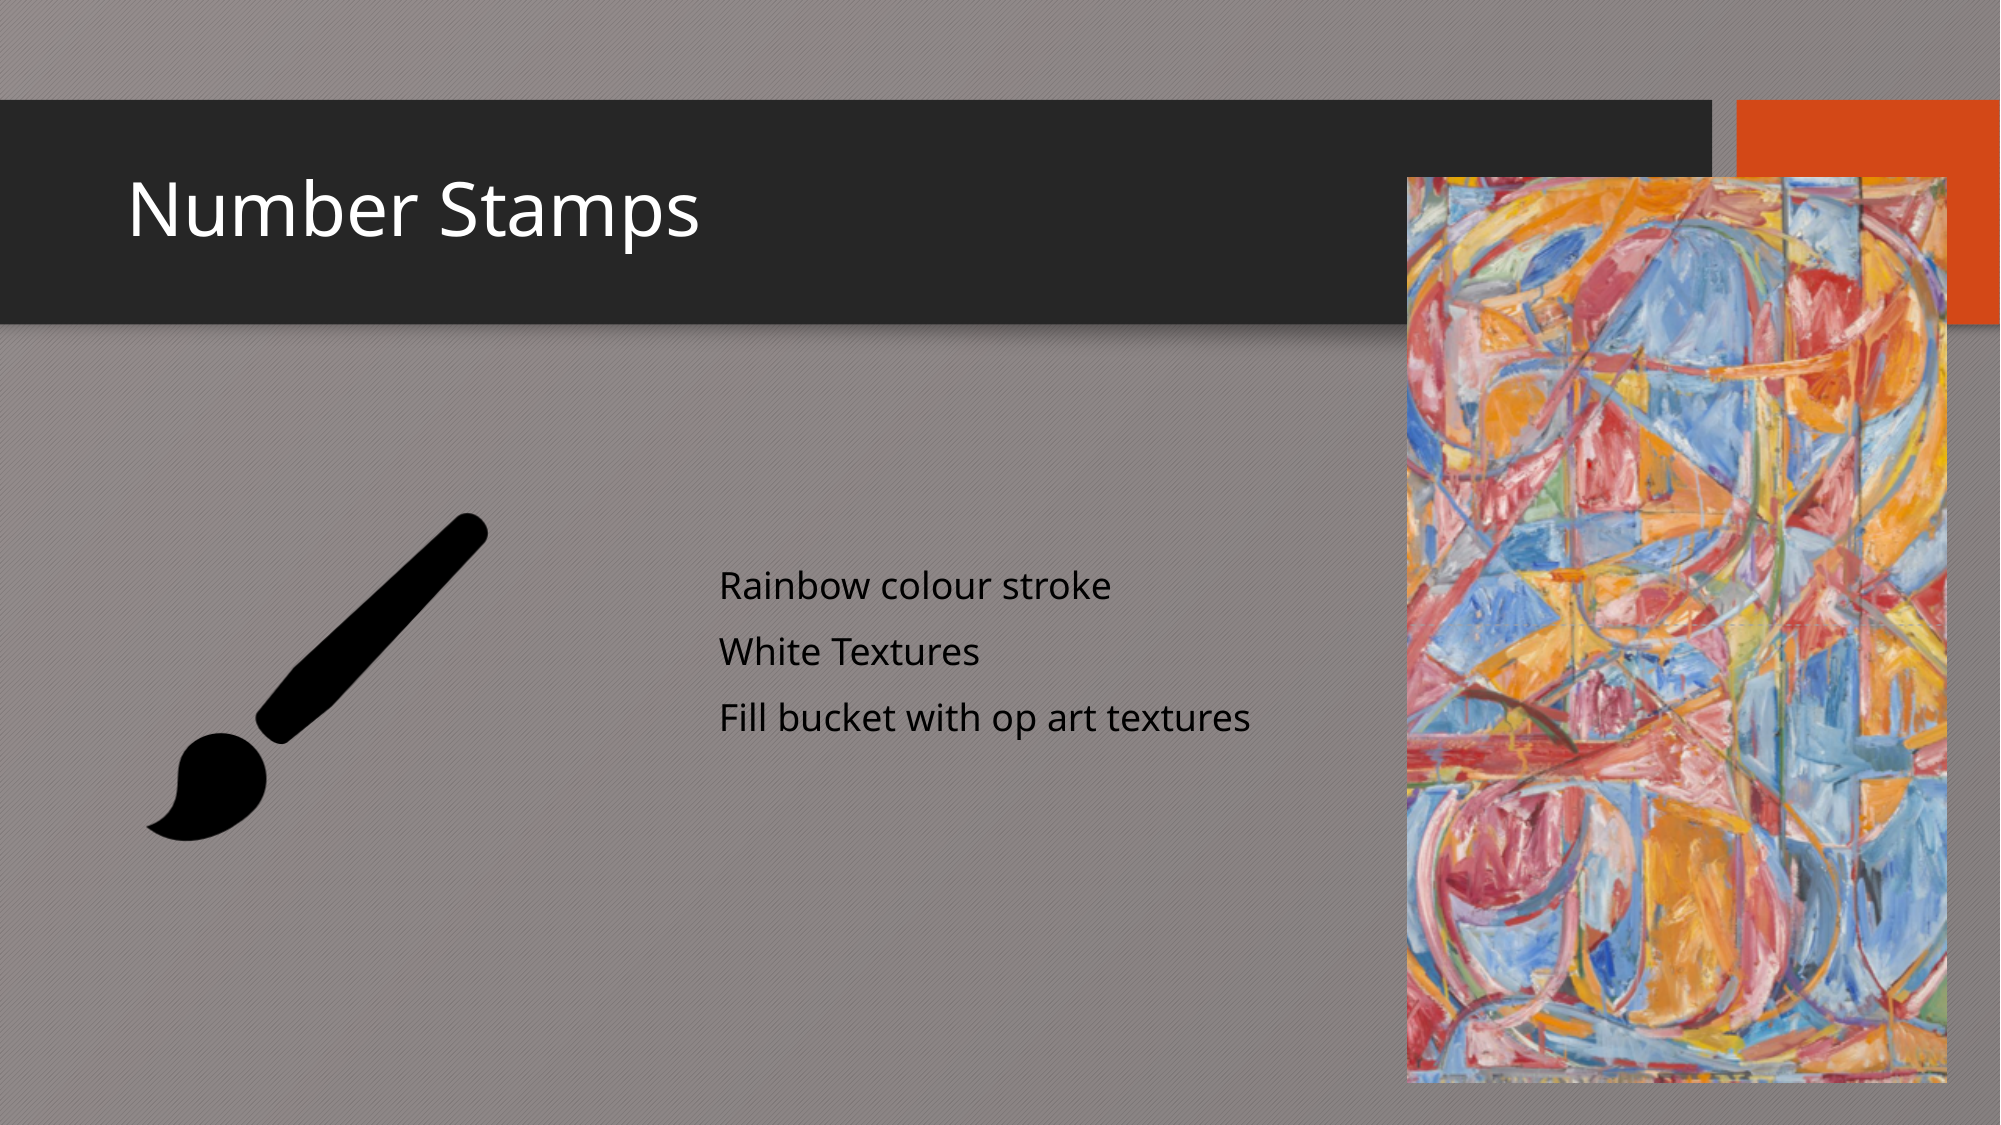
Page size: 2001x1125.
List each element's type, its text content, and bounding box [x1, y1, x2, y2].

title Number Stamps [111, 123, 1689, 301]
picture [124, 483, 512, 870]
picture [0, 177, 2000, 1083]
text_box Rainbow colour stroke White Textures Fill bucket with op art textures [704, 554, 1407, 746]
